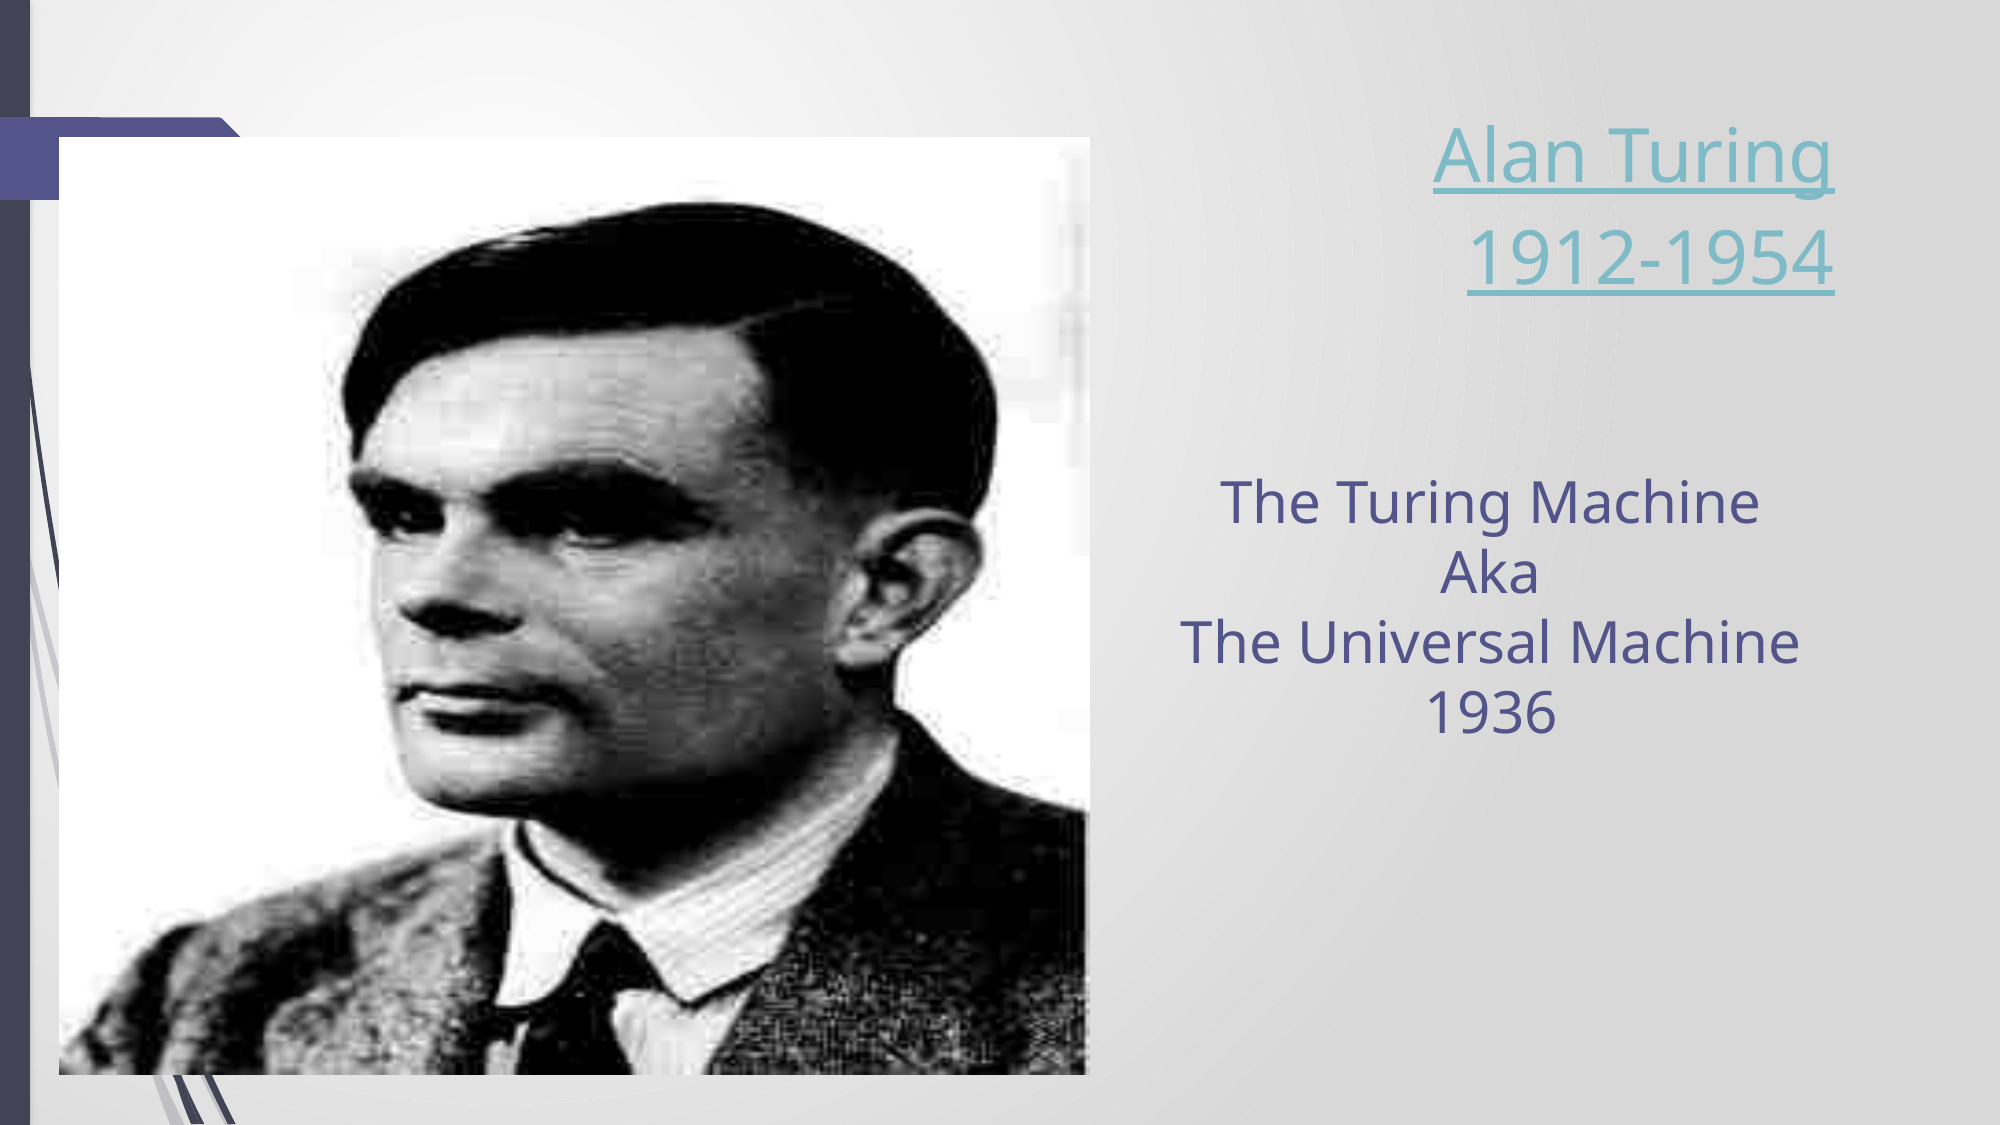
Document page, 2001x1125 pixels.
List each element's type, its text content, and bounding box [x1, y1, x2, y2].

picture [59, 137, 1090, 1076]
text_box The Turing Machine Aka The Universal Machine 1936 [1165, 457, 1816, 753]
title Alan Turing 1912-1954 [1133, 99, 1850, 350]
